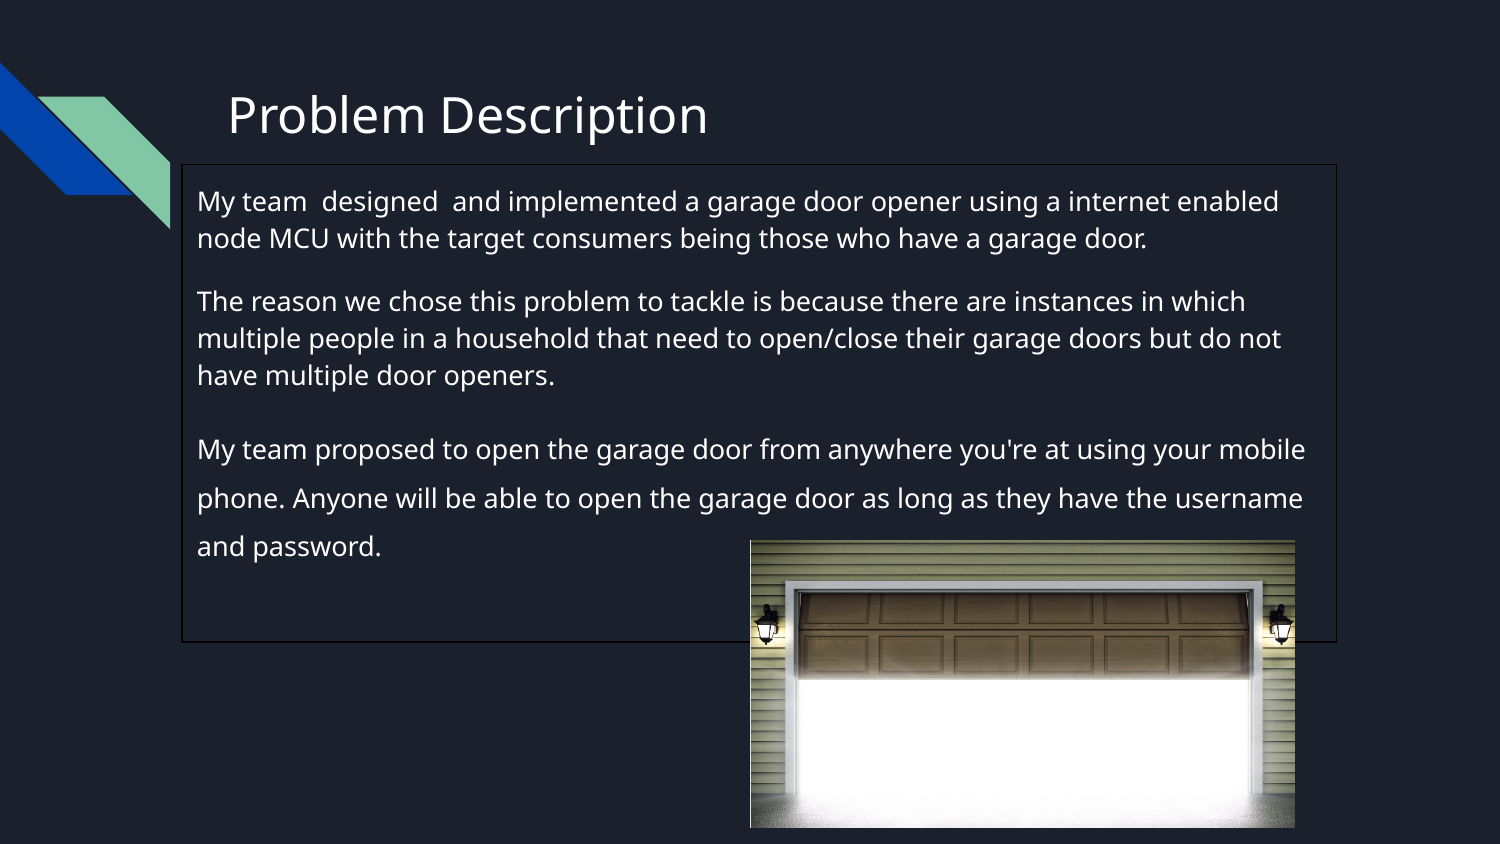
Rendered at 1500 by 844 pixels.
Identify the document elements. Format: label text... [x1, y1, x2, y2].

list My team designed and implemented a garage door opener using a internet enabled node MCU with the target consumers being those who have a garage door. The reason we chose this problem to tackle is because there are instances in which multiple people in a household that need to open/close their garage doors but do not have multiple door openers. My team proposed to open the garage door from anywhere you're at using your mobile phone. Anyone will be able to open the garage door as long as they have the username and password. [181, 164, 1337, 642]
title Problem Description [212, 64, 1368, 215]
picture [749, 540, 1295, 828]
